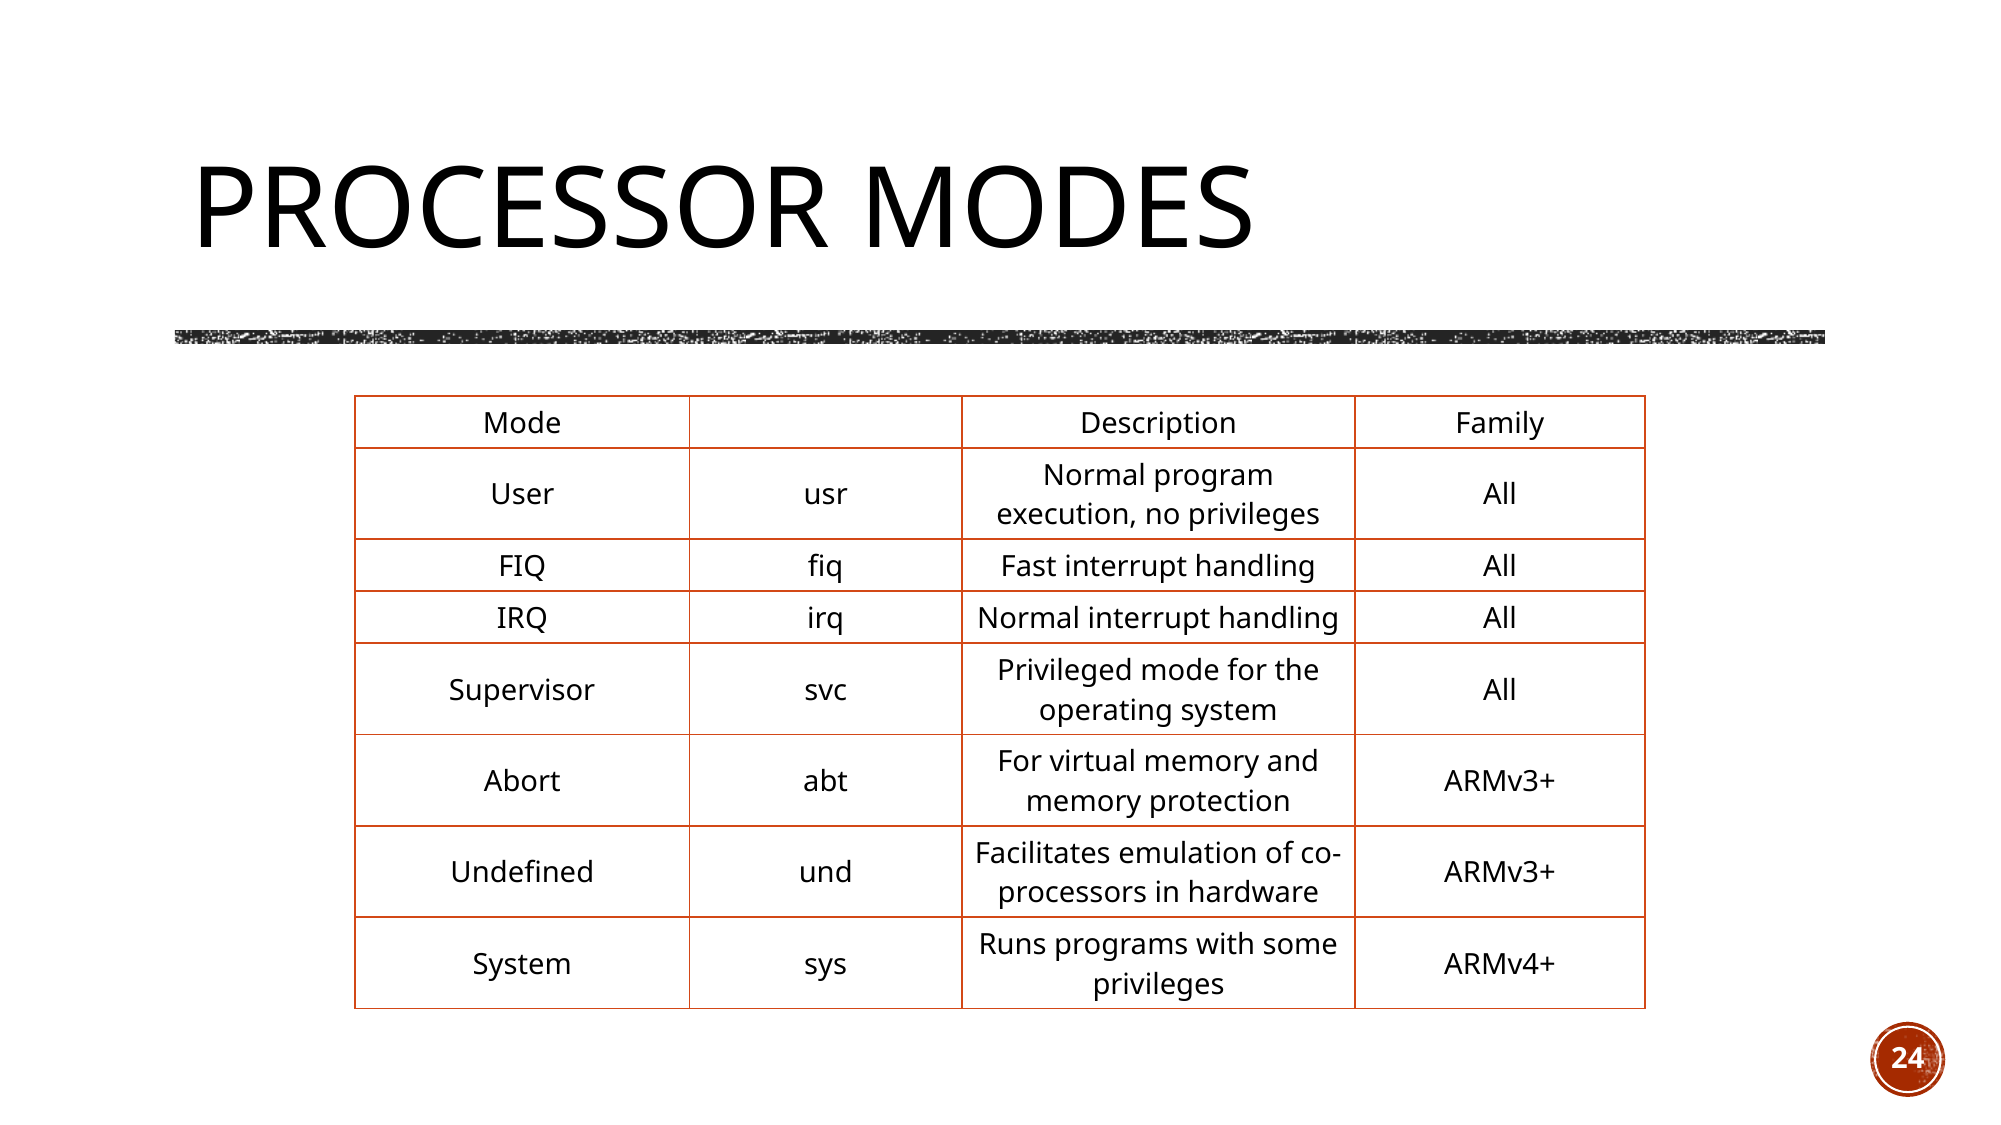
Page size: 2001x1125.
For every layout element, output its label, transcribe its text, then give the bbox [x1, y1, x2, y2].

table_cell For virtual memory and memory protection [963, 735, 1354, 825]
table_header Op code [1884, 1089, 1931, 1097]
table_cell Abort [356, 735, 689, 825]
table_cell usr [690, 449, 961, 538]
table_cell und [690, 827, 961, 916]
table_header Family [1356, 397, 1644, 447]
table_cell All [1356, 449, 1644, 538]
table_cell Runs programs with some privileges [963, 918, 1354, 1008]
table_cell User [356, 449, 689, 538]
table_cell All [1356, 592, 1644, 642]
table_cell Facilitates emulation of co-processors in hardware [963, 827, 1354, 916]
table_header Mode [356, 397, 689, 447]
table_cell Privileged mode for the operating system [963, 644, 1354, 734]
table_cell Normal interrupt handling [963, 592, 1354, 642]
table_header Description [963, 397, 1354, 447]
table_cell FIQ [356, 540, 689, 590]
table_cell Normal program execution, no privileges [963, 449, 1354, 538]
slide_number 24 [1855, 1028, 1961, 1089]
table_cell All [1356, 644, 1644, 734]
table_cell fiq [690, 540, 961, 590]
table_cell Supervisor [356, 644, 689, 734]
table_cell ARMv3+ [1356, 827, 1644, 916]
title Processor modes [175, 79, 1826, 329]
table_header Op code [1887, 1021, 1929, 1028]
table_cell ARMv3+ [1356, 735, 1644, 825]
table_cell IRQ [356, 592, 689, 642]
table_cell System [356, 918, 689, 1008]
text_box [174, 329, 1826, 344]
table_cell svc [690, 644, 961, 734]
table_cell abt [690, 735, 961, 825]
table_cell ARMv4+ [1356, 918, 1644, 1008]
table_cell irq [690, 592, 961, 642]
table_cell All [1356, 540, 1644, 590]
table_cell sys [690, 918, 961, 1008]
table_cell Fast interrupt handling [963, 540, 1354, 590]
table_cell Undefined [356, 827, 689, 916]
table_header [690, 397, 961, 447]
